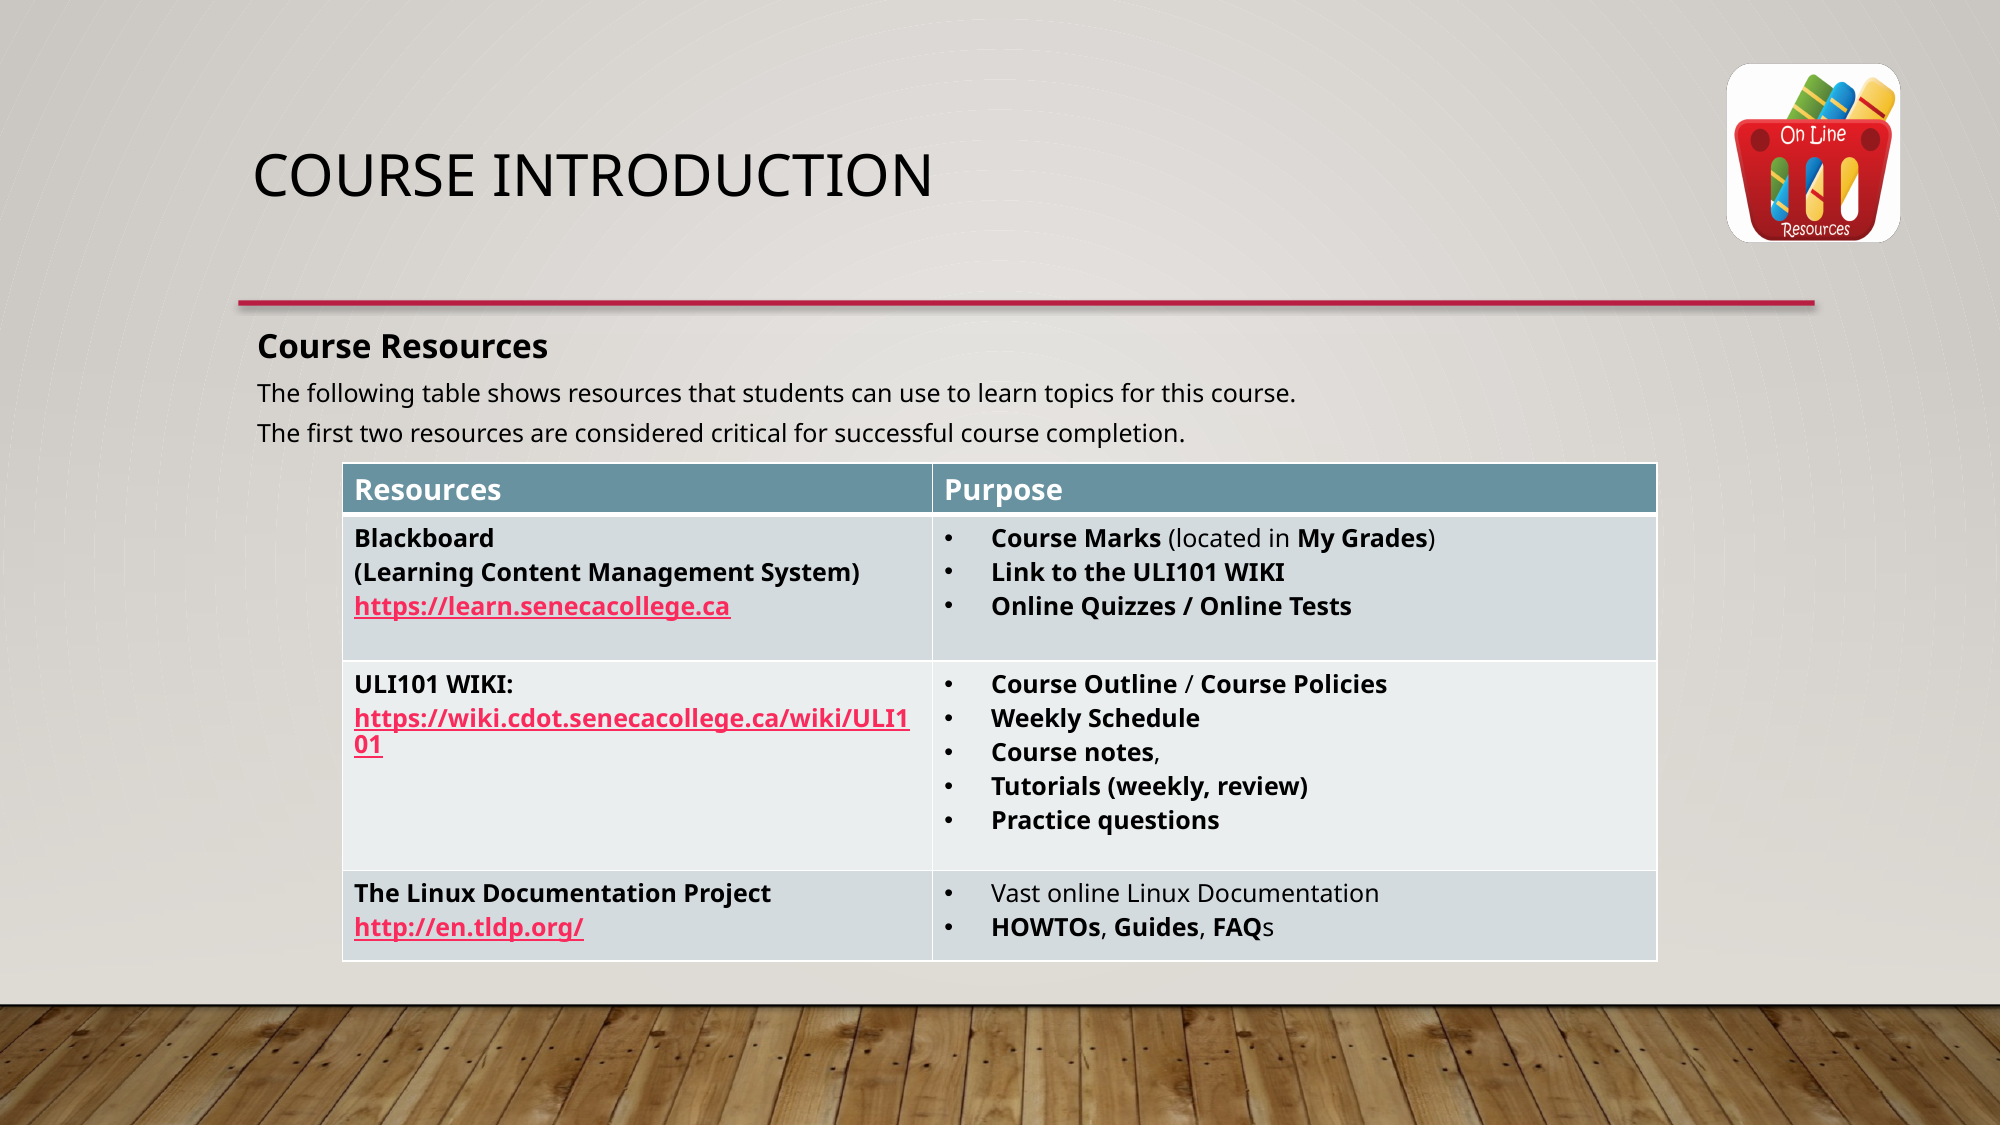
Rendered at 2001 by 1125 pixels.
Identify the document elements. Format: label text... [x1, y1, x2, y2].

table_cell Blackboard (Learning Content Management System) https://learn.senecacollege.ca [343, 517, 932, 660]
table_cell The Linux Documentation Project http://en.tldp.org/ [343, 871, 932, 960]
text_box Course Resources The following table shows resources that students can use to learn topics for this course. The first two resources are considered critical for successful course completion. [242, 306, 1814, 458]
table_header Purpose [933, 464, 1656, 512]
table_cell Course Outline / Course Policies Weekly Schedule Course notes, Tutorials (weekly, review) Practice questions [933, 662, 1656, 870]
table_header Resources [343, 464, 932, 512]
text_box Course Introduction [238, 131, 1814, 304]
table_cell Vast online Linux Documentation HOWTOs, Guides, FAQs [933, 871, 1656, 960]
table_cell ULI101 WIKI: https://wiki.cdot.senecacollege.ca/wiki/ULI101 [343, 662, 932, 870]
picture [0, 1007, 2000, 1125]
picture [1726, 63, 1901, 243]
table_cell Course Marks (located in My Grades) Link to the ULI101 WIKI Online Quizzes / Online Tests [933, 517, 1656, 660]
